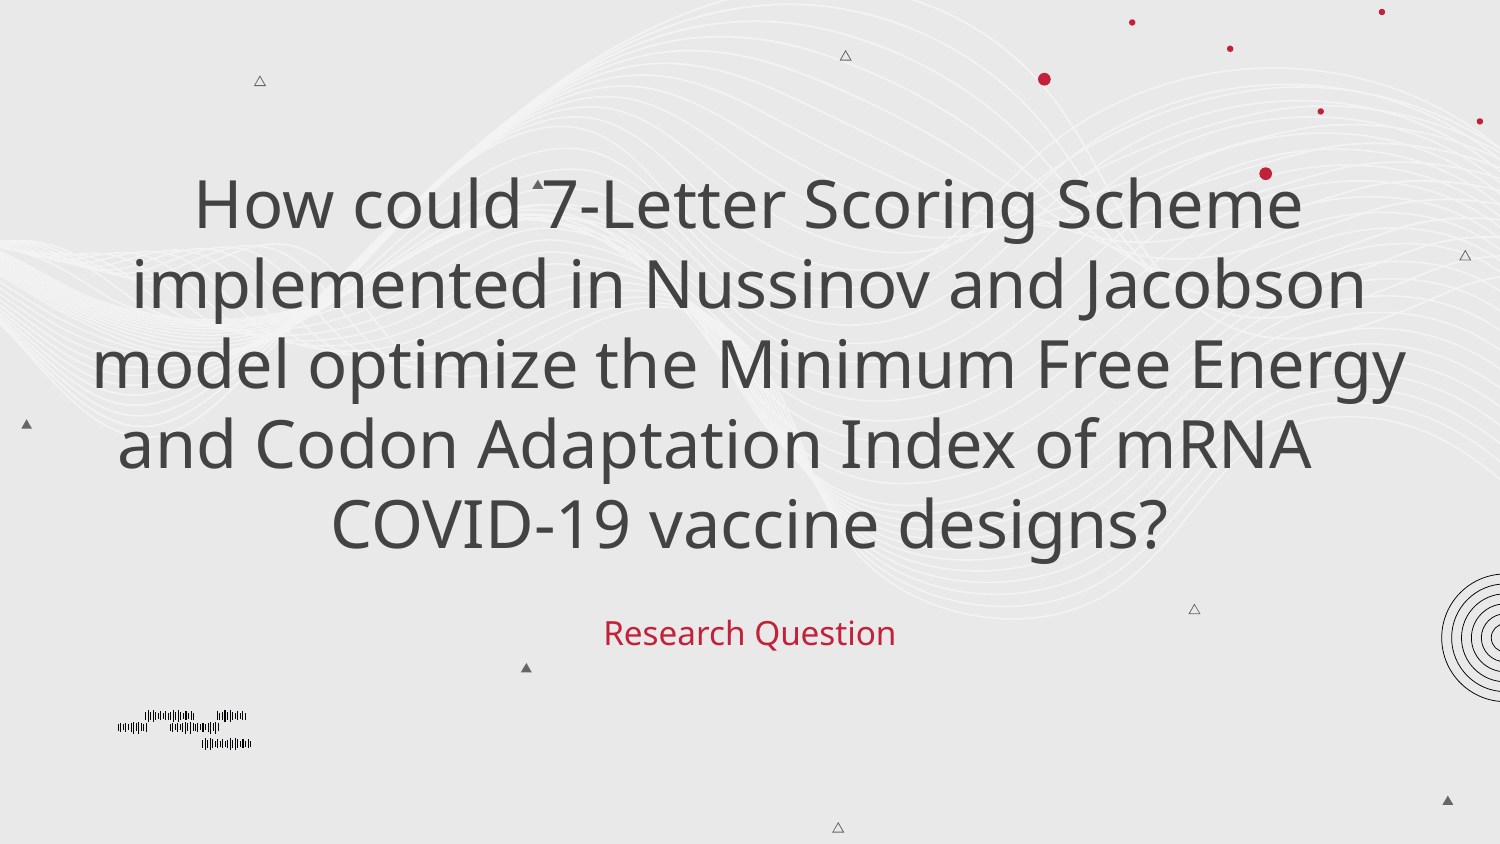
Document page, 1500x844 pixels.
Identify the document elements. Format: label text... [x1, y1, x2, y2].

title Research Question [291, 578, 1208, 687]
subtitle How could 7-Letter Scoring Scheme implemented in Nussinov and Jacobson model optimize the Minimum Free Energy and Codon Adaptation Index of mRNA COVID-19 vaccine designs? [40, 146, 1460, 578]
